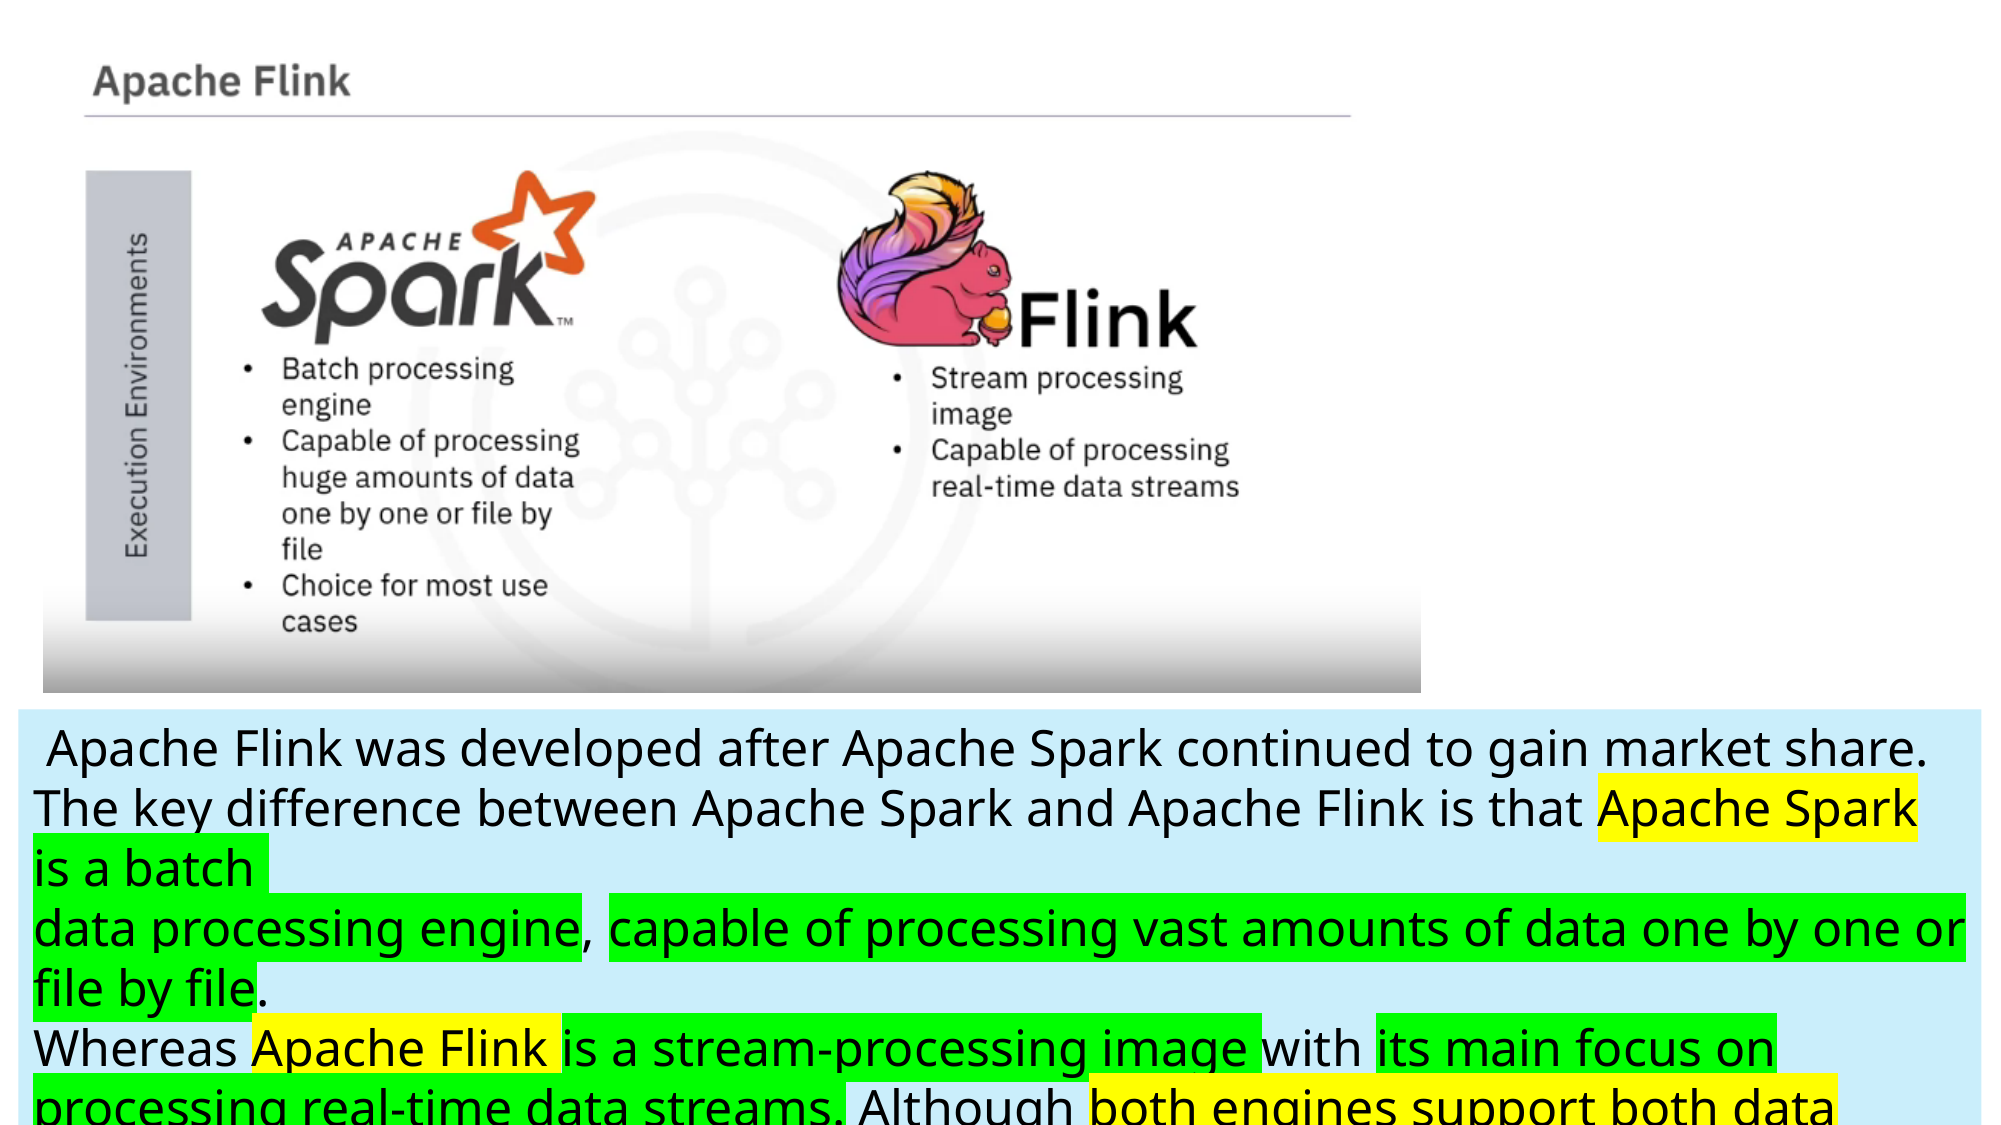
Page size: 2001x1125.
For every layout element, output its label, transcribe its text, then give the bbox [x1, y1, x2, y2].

text_box Apache Flink was developed after Apache Spark continued to gain market share. The key difference between Apache Spark and Apache Flink is that Apache Spark is a batch data processing engine, capable of processing vast amounts of data one by one or file by file. Whereas Apache Flink is a stream-processing image with its main focus on processing real-time data streams. Although both engines support both data processing paradigms, at the same time, Apache Spark is the choice for most use cases. [18, 709, 1982, 1125]
picture [42, 36, 1422, 694]
